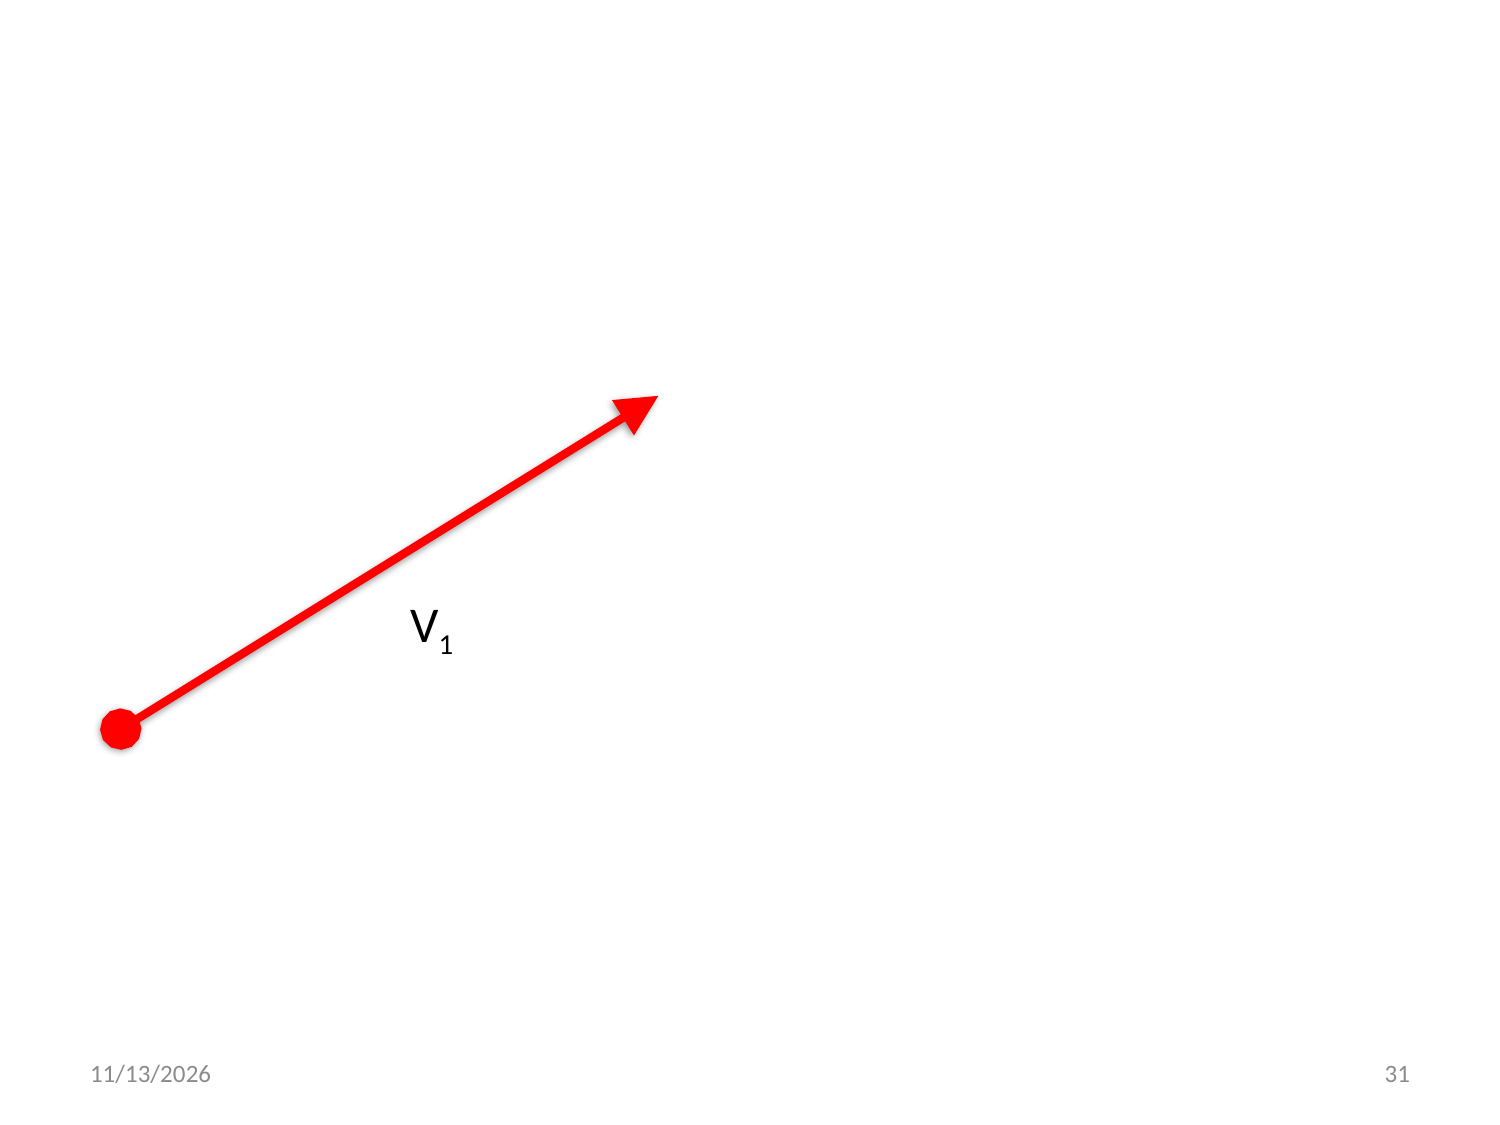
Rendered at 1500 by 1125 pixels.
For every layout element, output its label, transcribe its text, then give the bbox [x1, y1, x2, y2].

slide_number 31 [1074, 1042, 1425, 1103]
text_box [120, 395, 659, 730]
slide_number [75, 1042, 425, 1103]
